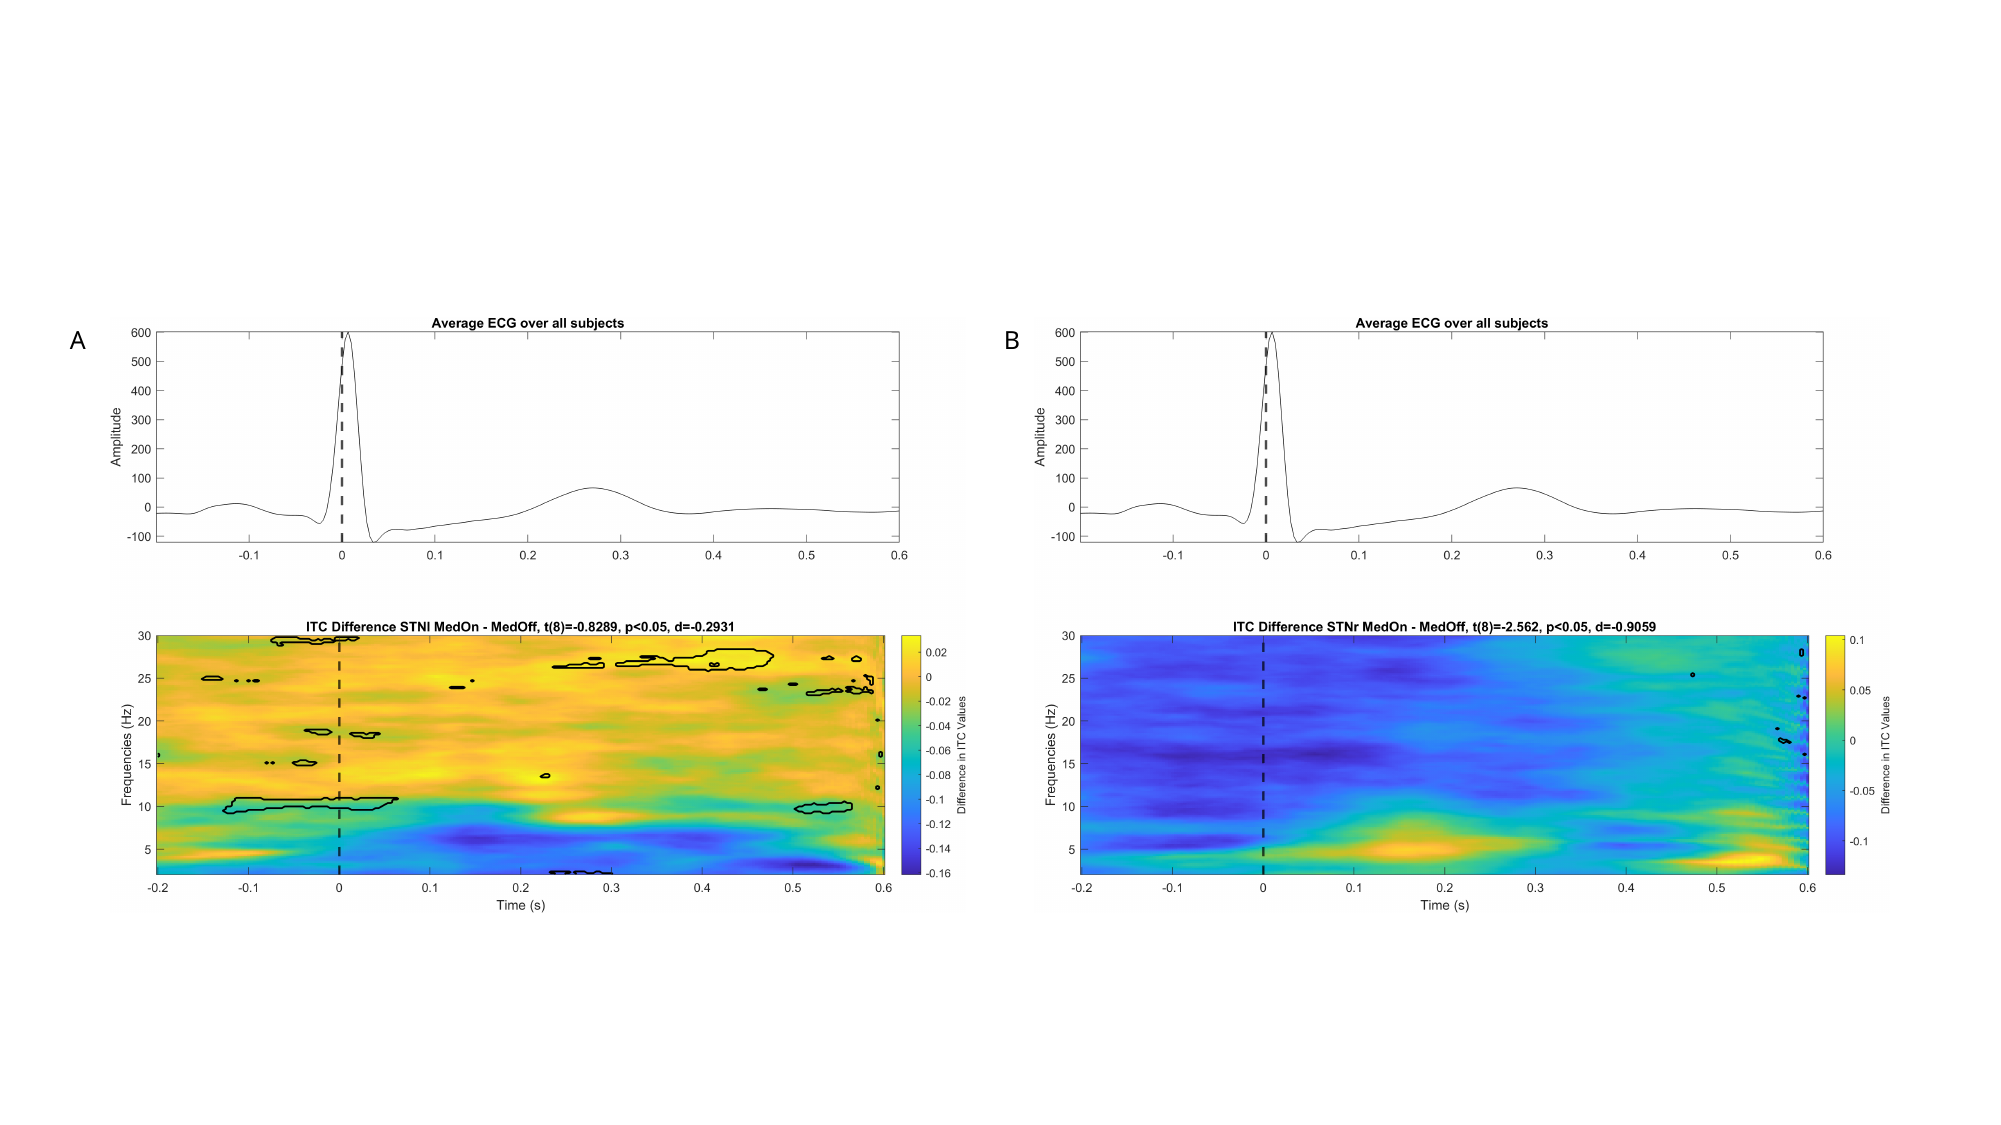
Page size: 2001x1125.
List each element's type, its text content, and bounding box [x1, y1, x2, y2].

picture [1034, 317, 1890, 914]
picture [110, 317, 966, 914]
text_box A [55, 317, 101, 362]
text_box B [989, 317, 1034, 362]
